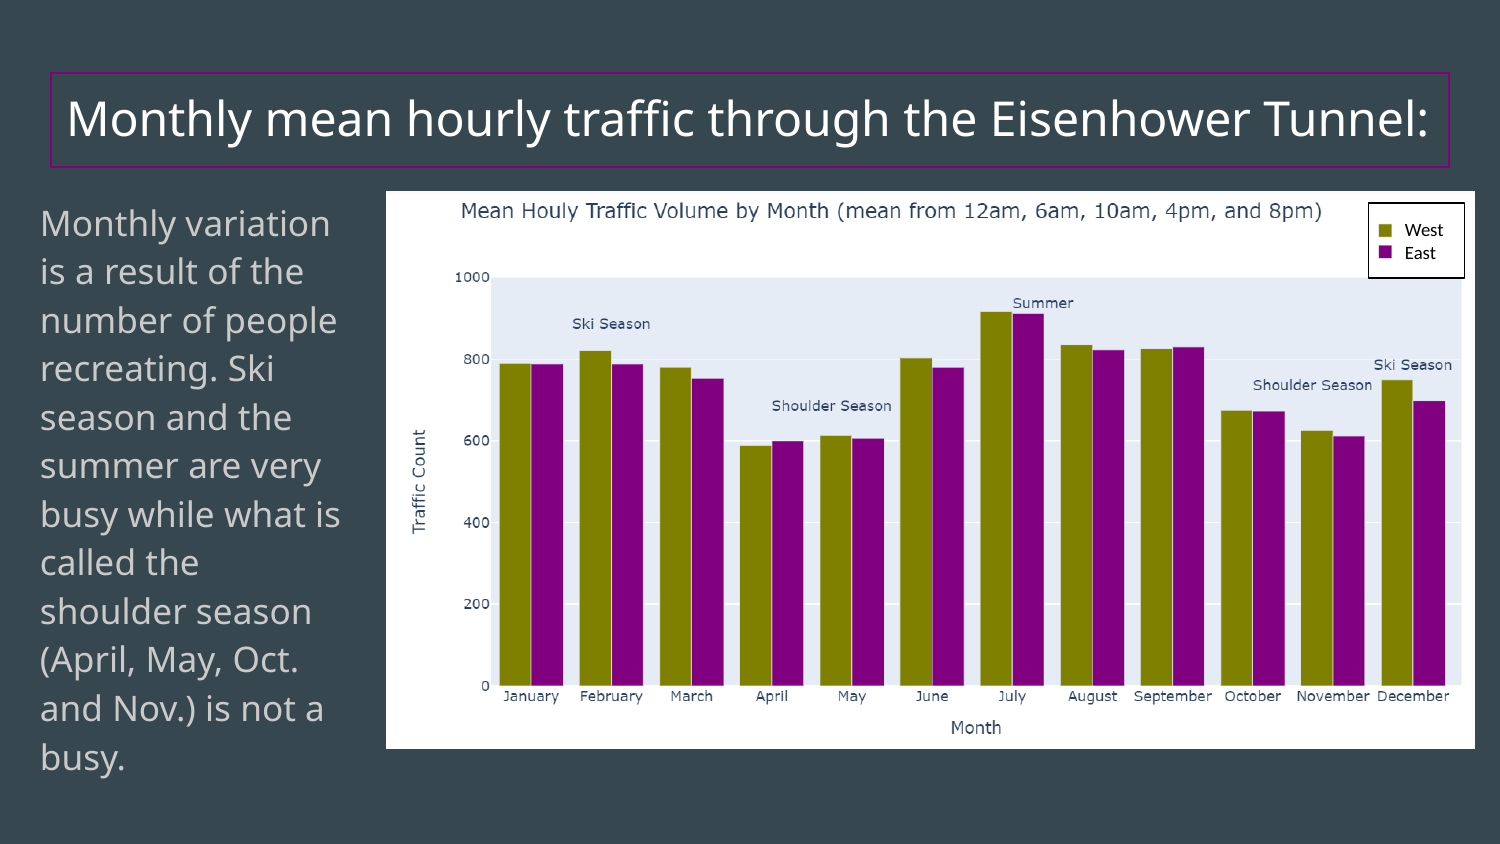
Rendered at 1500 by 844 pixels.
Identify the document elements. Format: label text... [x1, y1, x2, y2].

title Monthly mean hourly traffic through the Eisenhower Tunnel: [51, 72, 1449, 167]
list Monthly variation is a result of the number of people recreating. Ski season and the summer are very busy while what is called the shoulder season (April, May, Oct. and Nov.) is not a busy. [24, 179, 362, 798]
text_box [1368, 202, 1465, 279]
picture [386, 191, 1476, 749]
